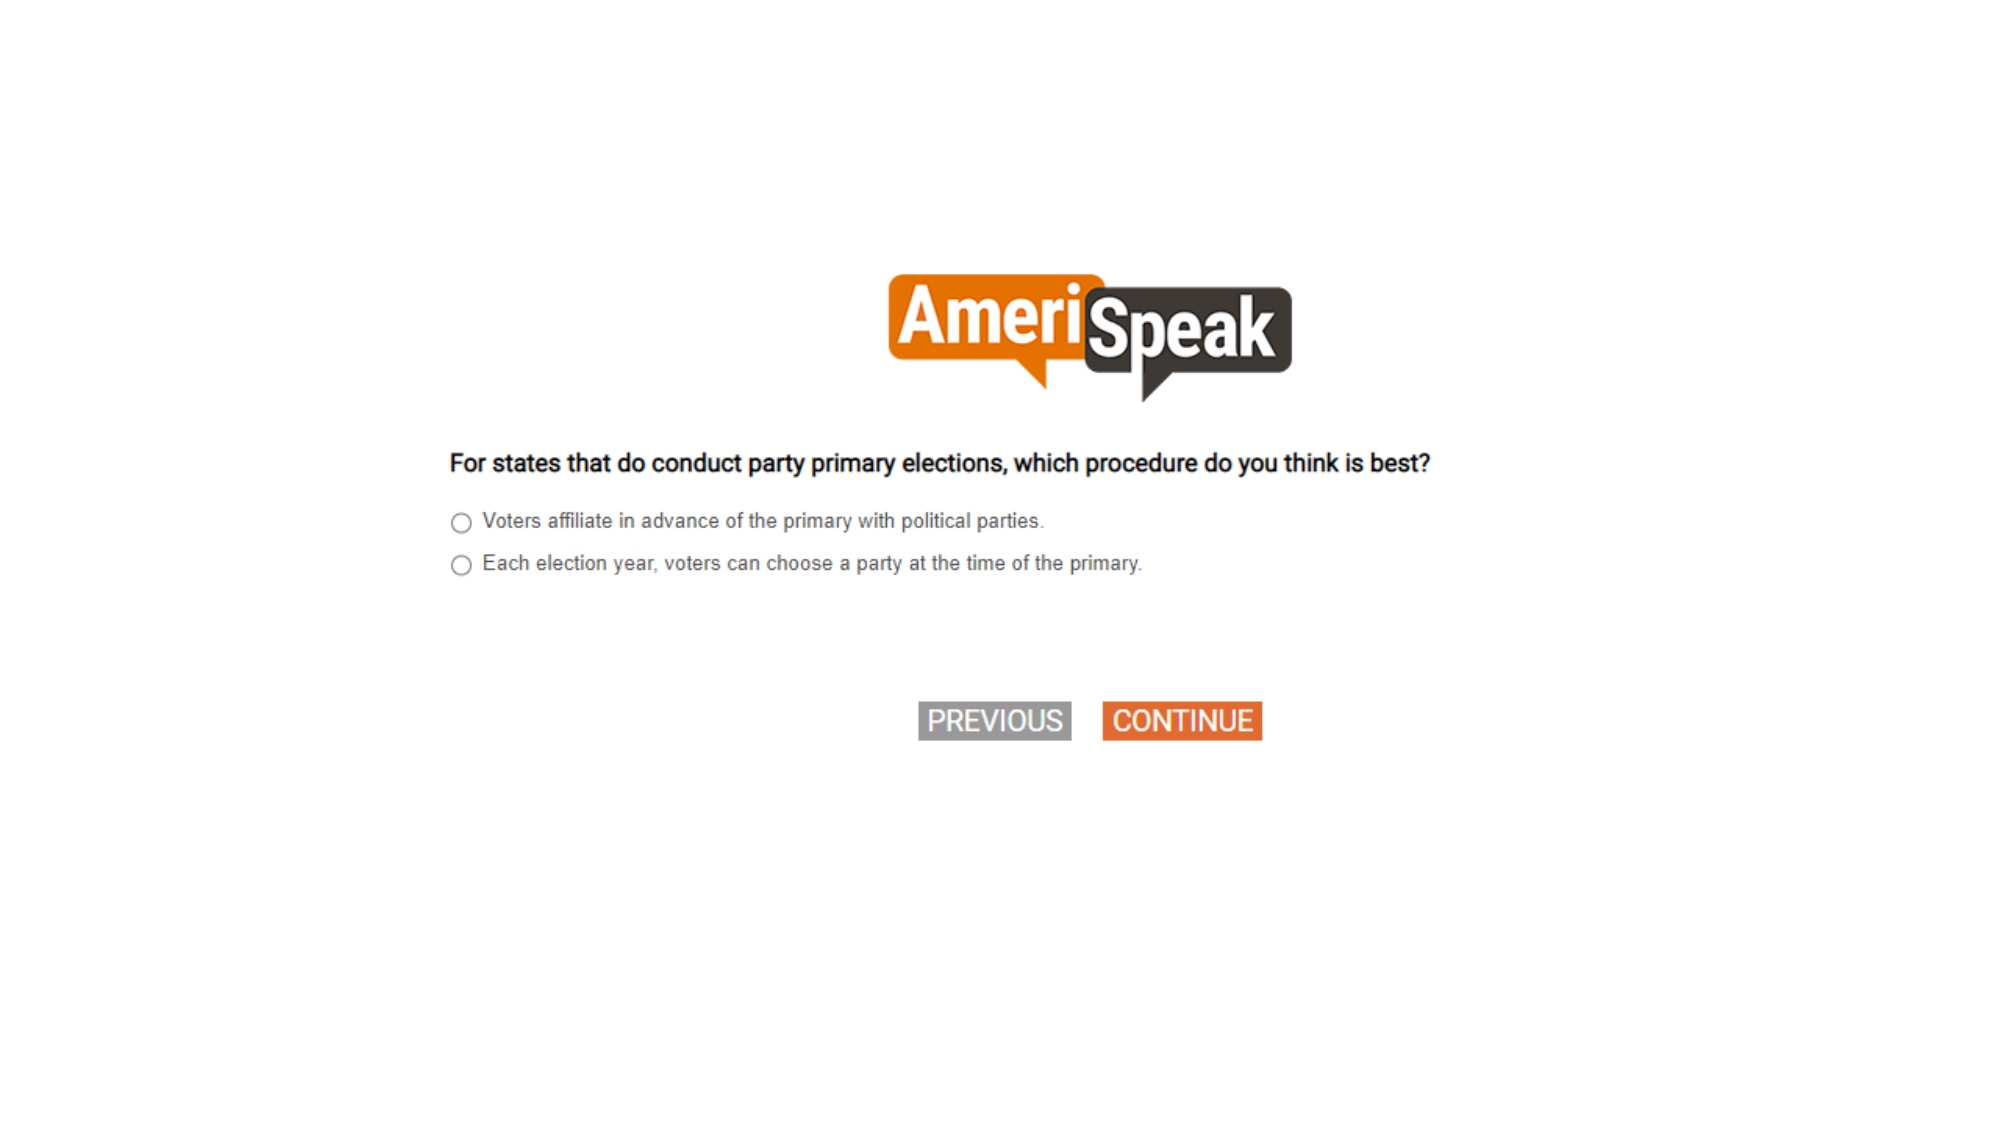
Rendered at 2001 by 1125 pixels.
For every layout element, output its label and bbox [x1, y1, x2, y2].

picture [214, 237, 1786, 888]
